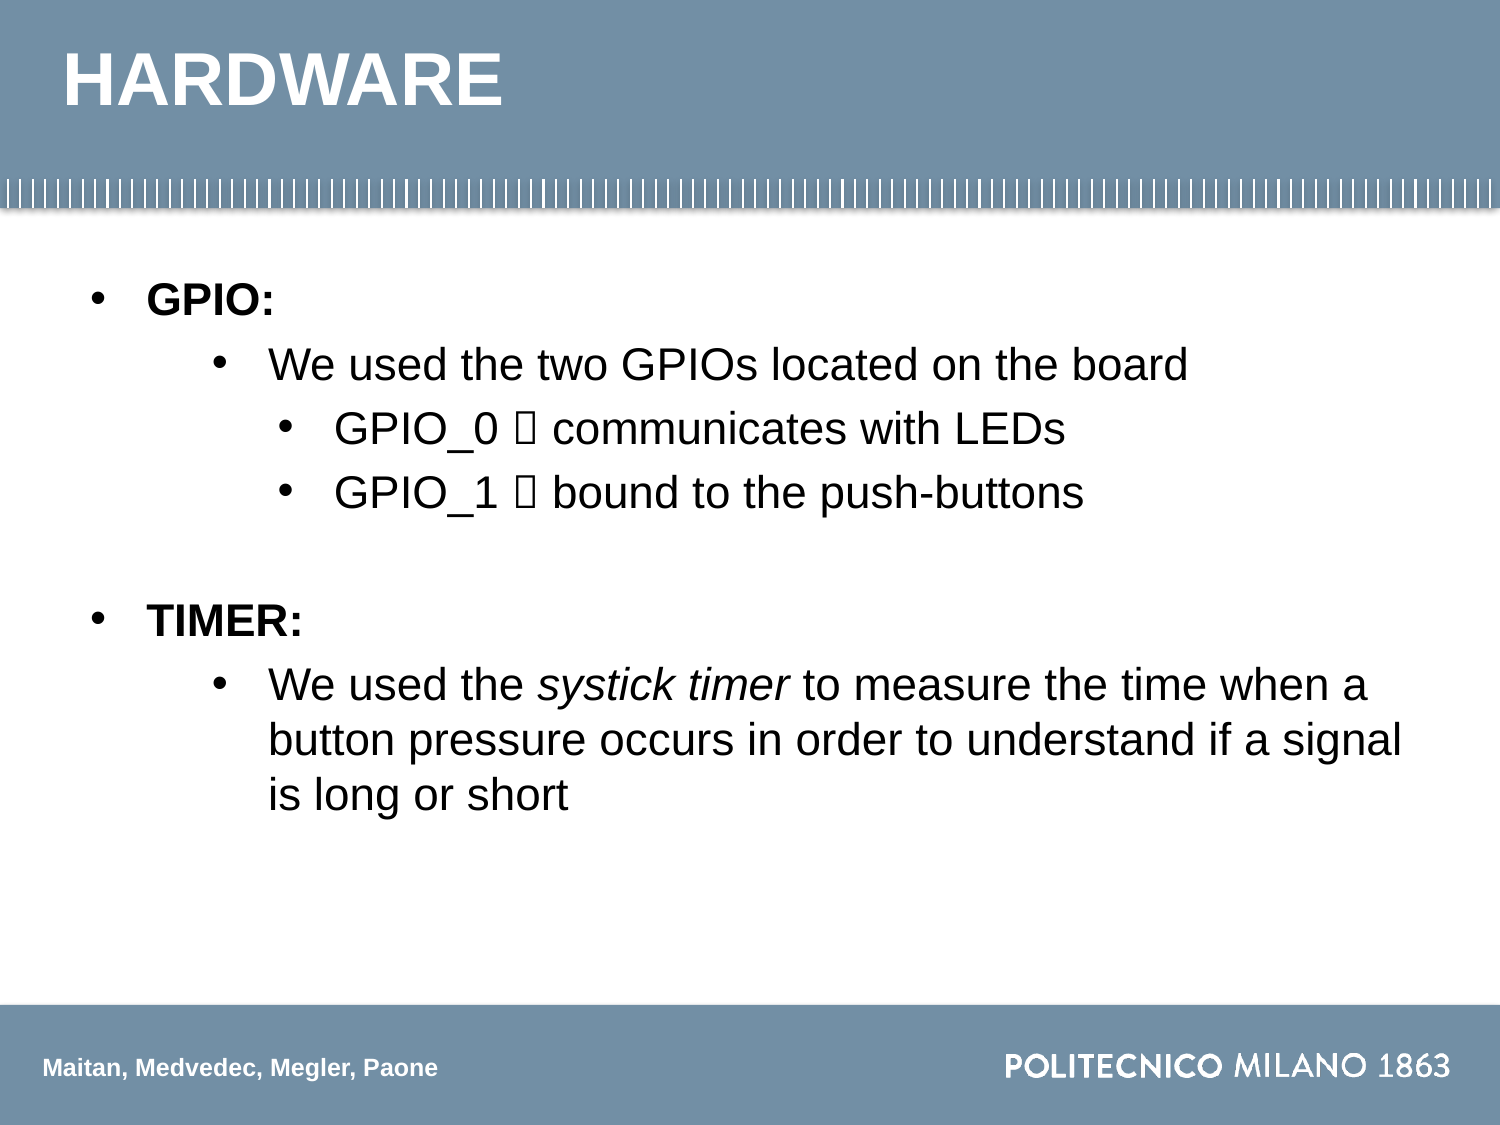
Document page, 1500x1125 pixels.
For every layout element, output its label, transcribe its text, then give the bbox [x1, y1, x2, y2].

picture [999, 1041, 1456, 1089]
title HARDWARE [47, 22, 1455, 161]
list GPIO: We used the two GPIOs located on the board GPIO_0  communicates with LEDs GPIO_1  bound to the push-buttons TIMER: We used the systick timer to measure the time when a button pressure occurs in order to understand if a signal is long or short [75, 262, 1441, 1005]
